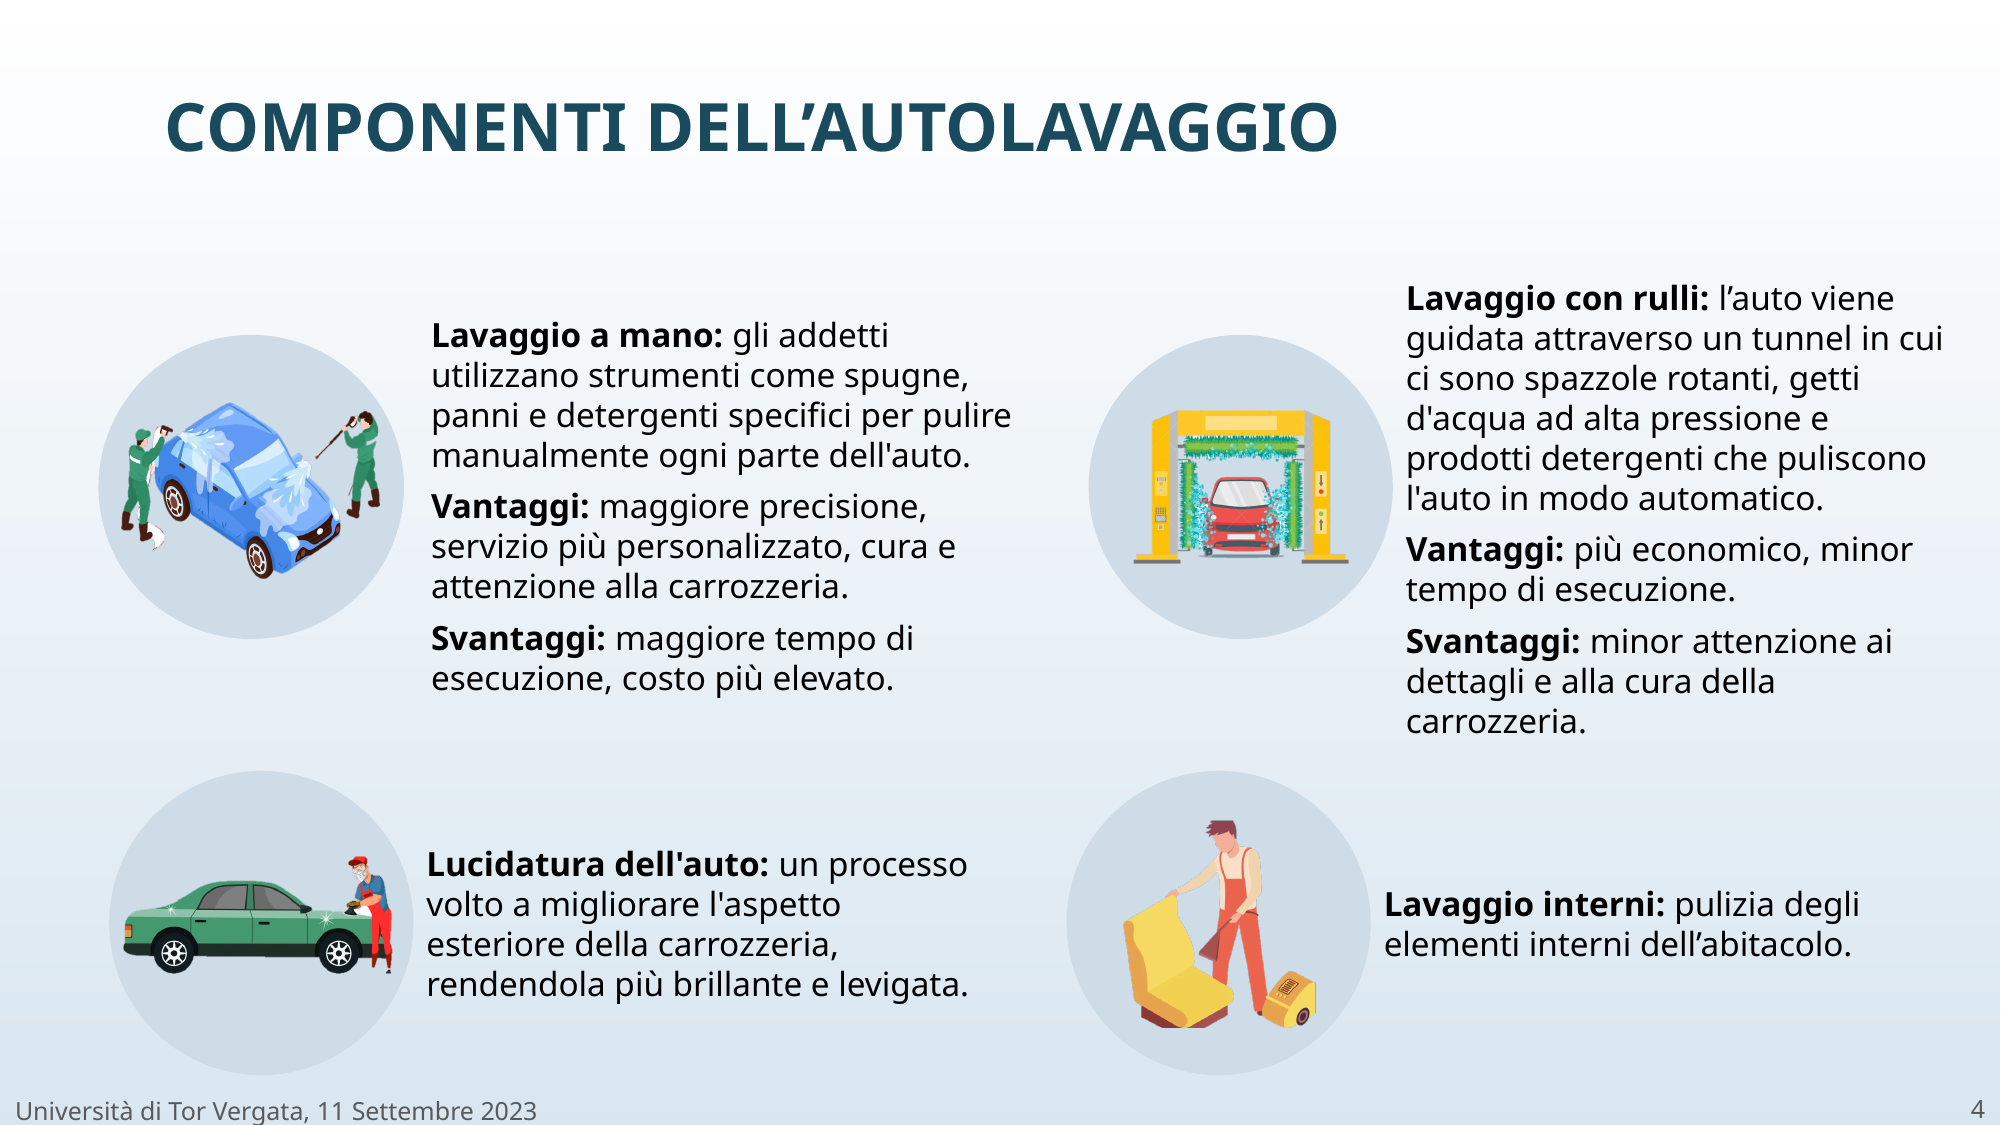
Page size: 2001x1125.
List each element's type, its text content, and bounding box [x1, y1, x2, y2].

slide_number 4 [1874, 1080, 2000, 1125]
picture [98, 831, 417, 992]
title COMPONENTI DELL’AUTOLAVAGGIO [149, 0, 1851, 262]
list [98, 320, 1962, 1089]
text_box Università di Tor Vergata, 11 Settembre 2023 [0, 1070, 610, 1125]
